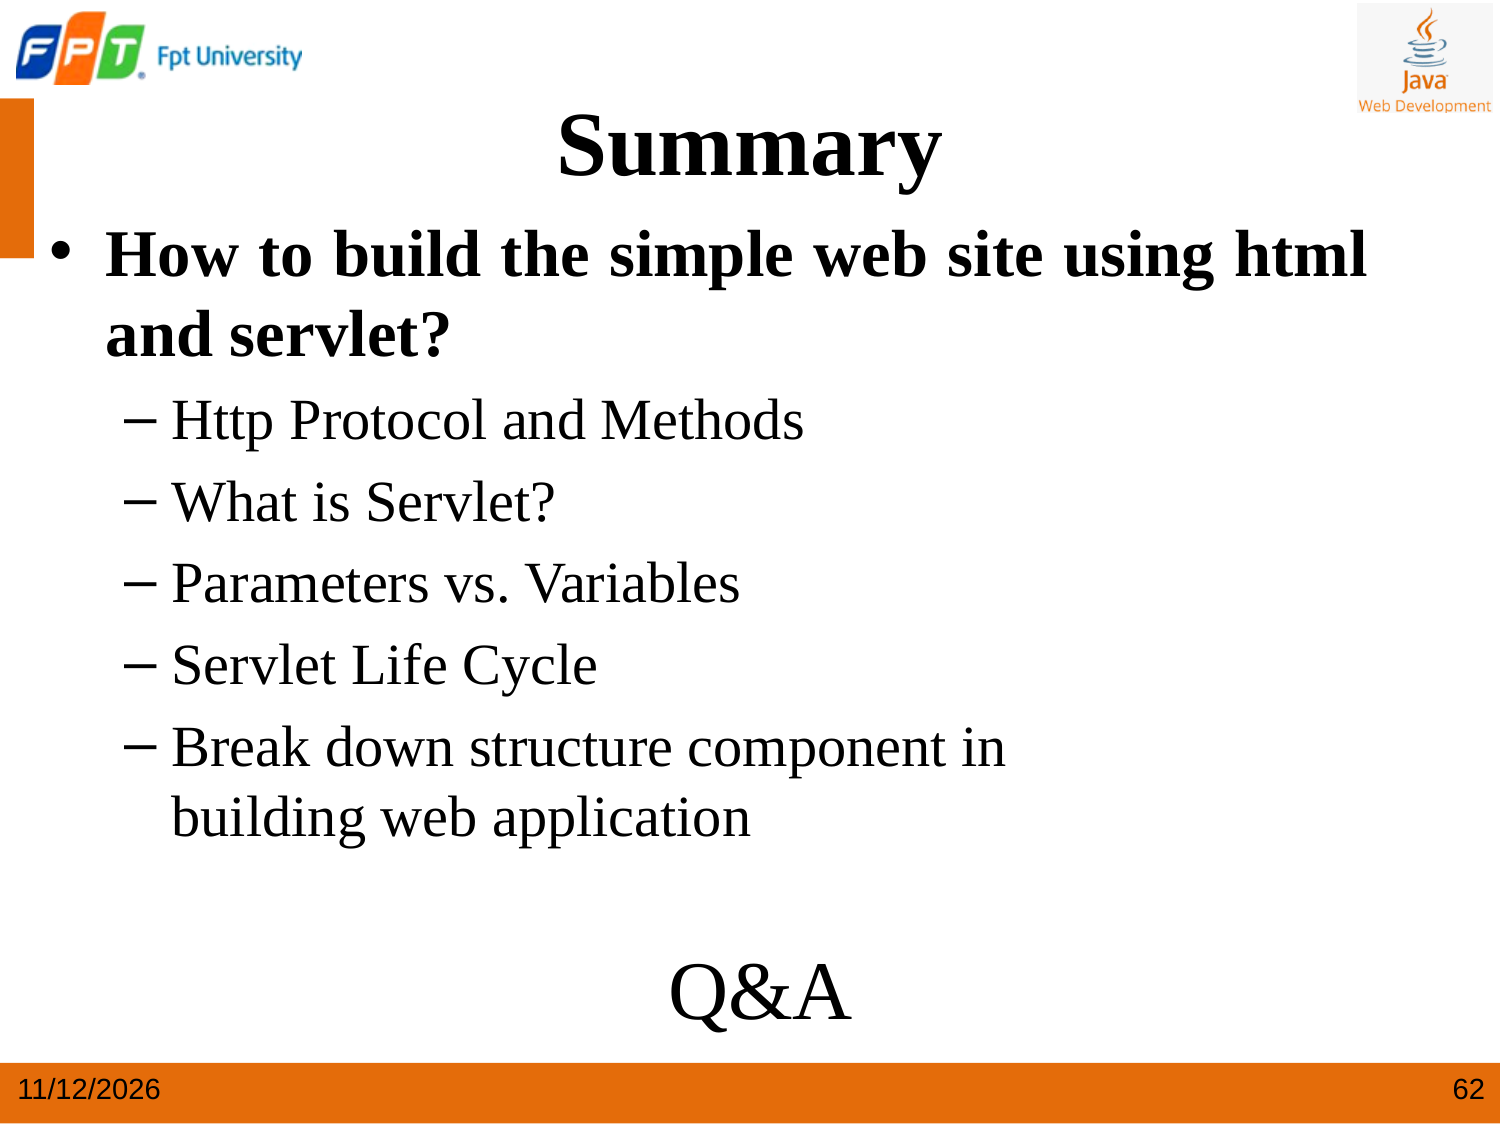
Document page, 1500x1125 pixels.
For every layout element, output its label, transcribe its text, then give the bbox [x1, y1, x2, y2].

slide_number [2, 1063, 231, 1123]
slide_number 62 [1050, 1063, 1500, 1124]
picture [16, 11, 302, 85]
list How to build the simple web site using html and servlet? Http Protocol and Methods What is Servlet? Parameters vs. Variables Servlet Life Cycle Break down structure component in building web application [34, 202, 1385, 615]
text_box Q&A [216, 928, 1305, 1044]
title Summary [75, 45, 1425, 233]
picture [1357, 3, 1493, 113]
